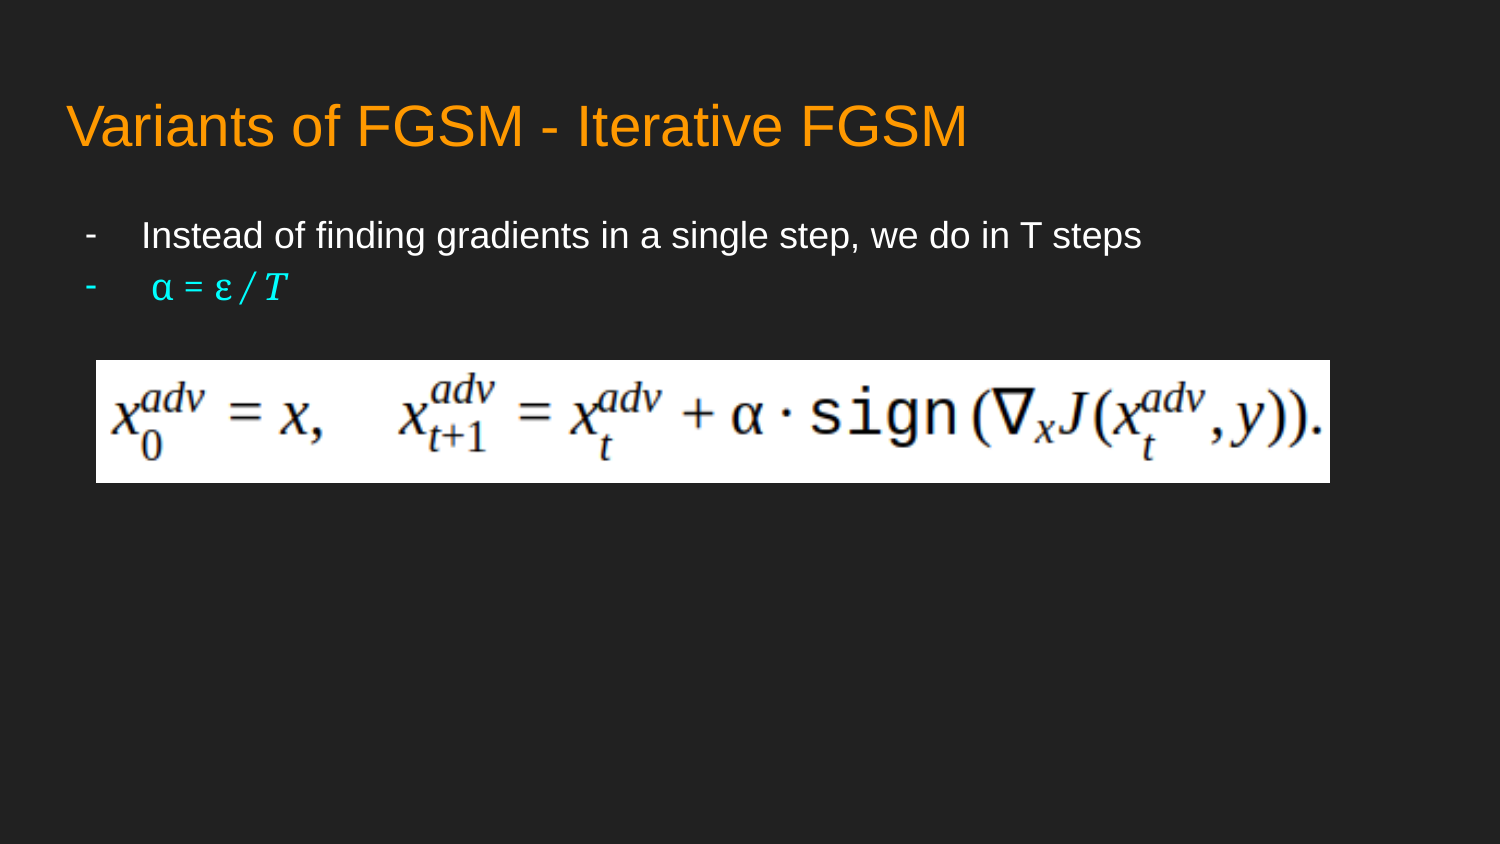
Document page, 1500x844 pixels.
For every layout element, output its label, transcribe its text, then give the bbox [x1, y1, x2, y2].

list Instead of finding gradients in a single step, we do in T steps α = ε / T [51, 189, 1449, 750]
title Variants of FGSM - Iterative FGSM [51, 72, 1449, 167]
picture [96, 360, 1330, 484]
